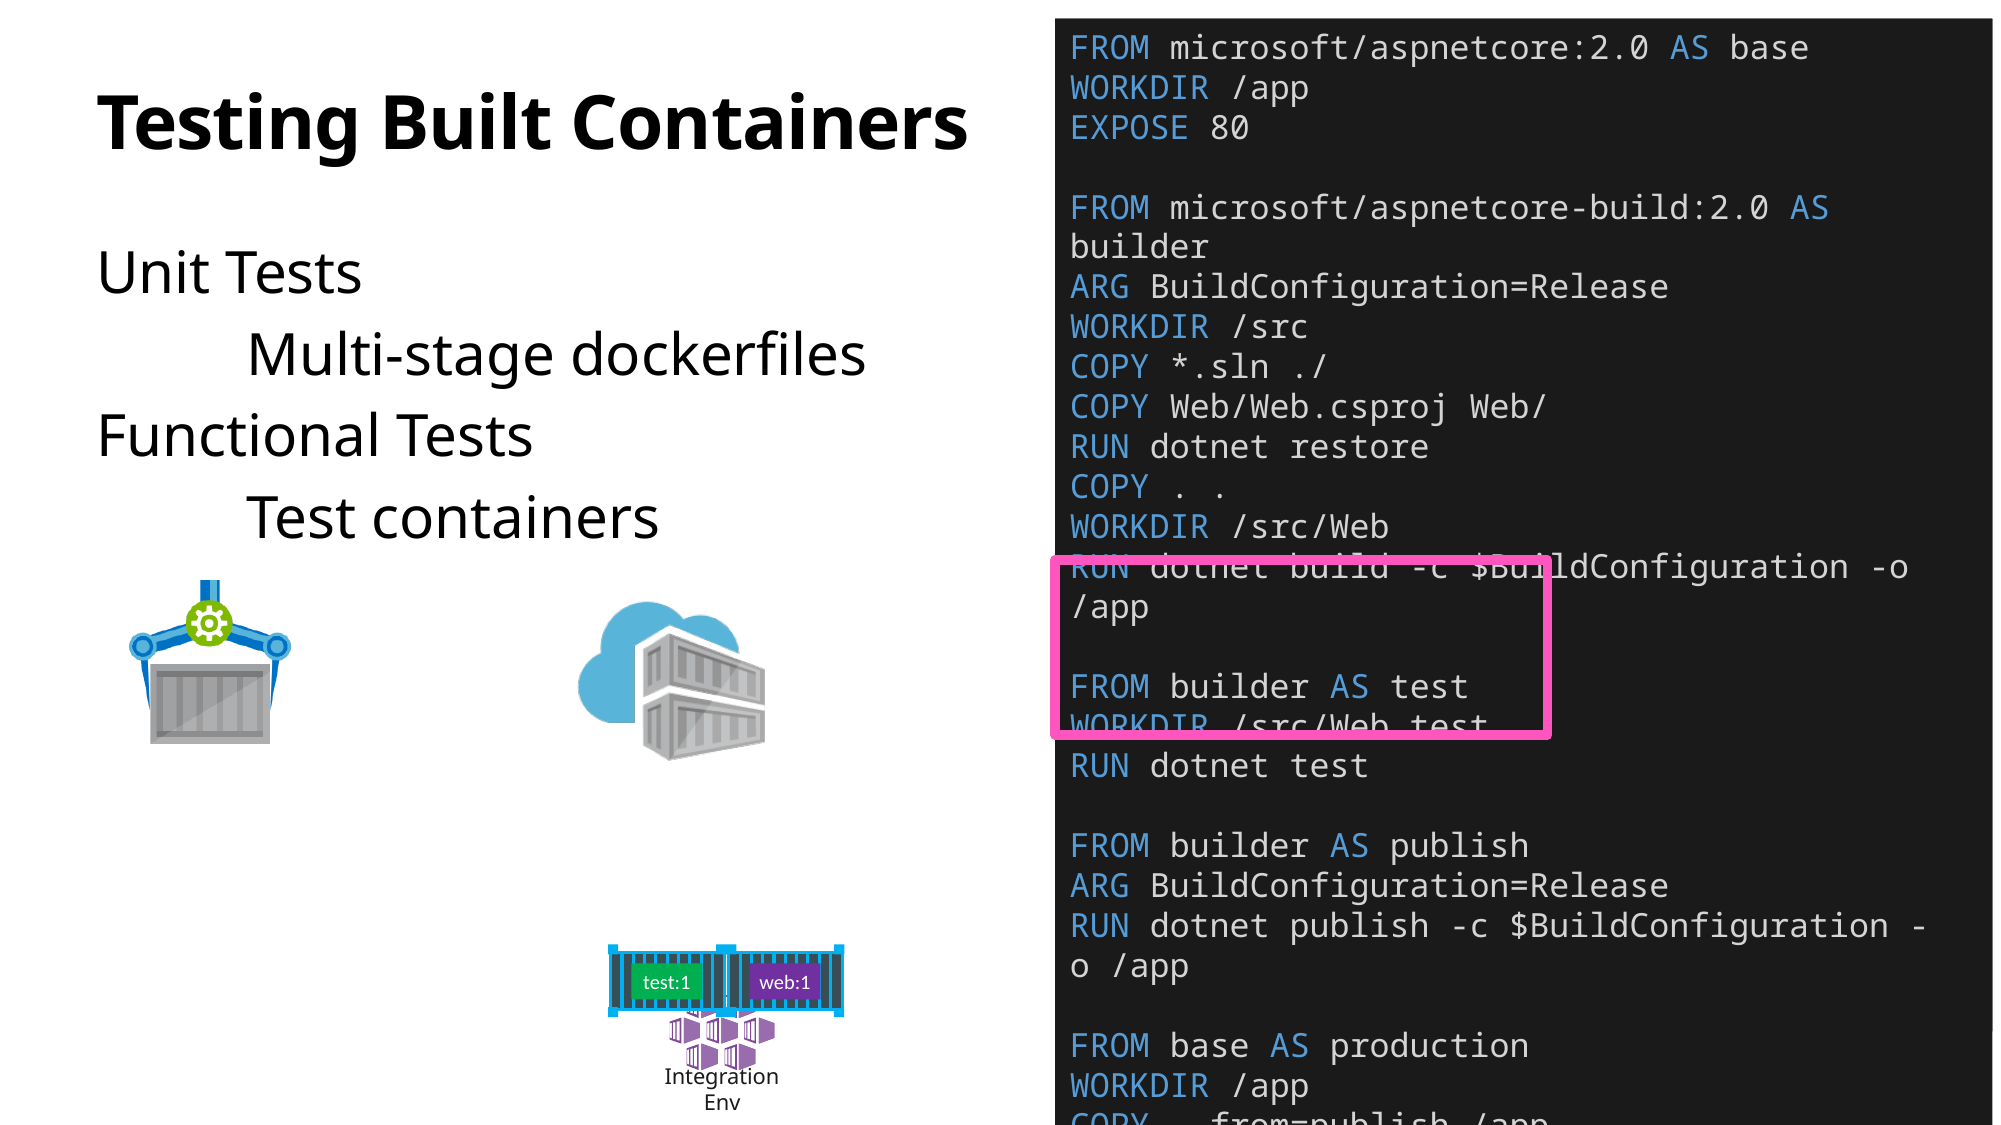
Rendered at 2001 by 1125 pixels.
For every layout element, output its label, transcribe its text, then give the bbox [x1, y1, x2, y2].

text_box FROM microsoft/aspnetcore:2.0 AS base WORKDIR /app EXPOSE 80 FROM microsoft/aspnetcore-build:2.0 AS builder ARG BuildConfiguration=Release WORKDIR /src COPY *.sln ./ COPY Web/Web.csproj Web/ RUN dotnet restore COPY . . WORKDIR /src/Web RUN dotnet build -c $BuildConfiguration -o /app FROM builder AS test WORKDIR /src/Web.test RUN dotnet test FROM builder AS publish ARG BuildConfiguration=Release RUN dotnet publish -c $BuildConfiguration -o /app FROM base AS production WORKDIR /app COPY --from=publish /app . ENTRYPOINT ["dotnet", "Web.dll"] [1055, 18, 1993, 1125]
picture [570, 595, 786, 766]
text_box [607, 944, 727, 1018]
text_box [632, 1018, 812, 1097]
title Testing Built Containers [96, 75, 1055, 166]
picture [125, 580, 293, 748]
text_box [727, 944, 845, 1018]
text_box [1054, 559, 1548, 736]
list Unit Tests Multi-stage dockerfiles Functional Tests Test containers [96, 235, 1055, 561]
